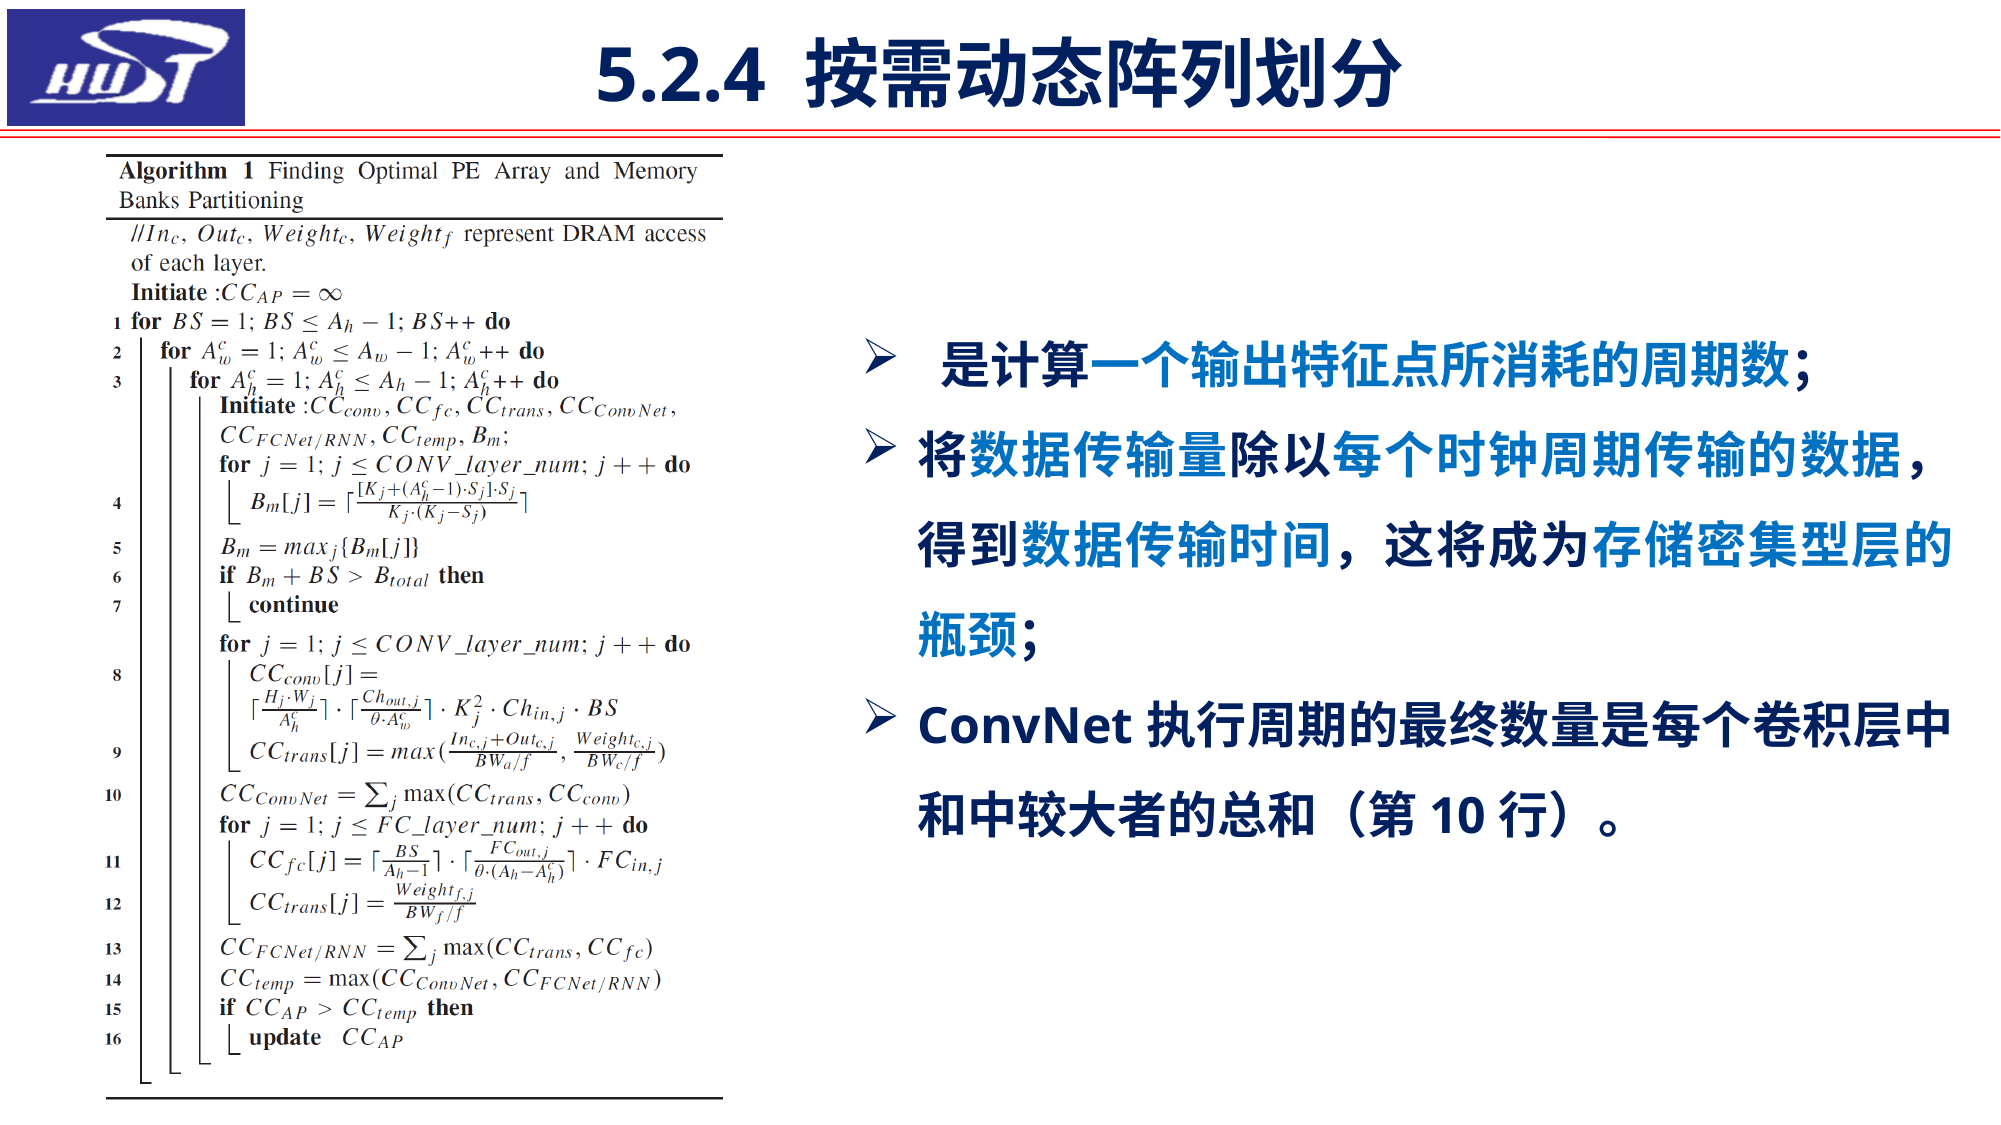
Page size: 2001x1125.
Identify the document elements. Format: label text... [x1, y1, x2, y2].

text_box 5.2.4 按需动态阵列划分 [0, 19, 2000, 124]
picture [102, 148, 729, 1106]
picture [7, 9, 245, 19]
